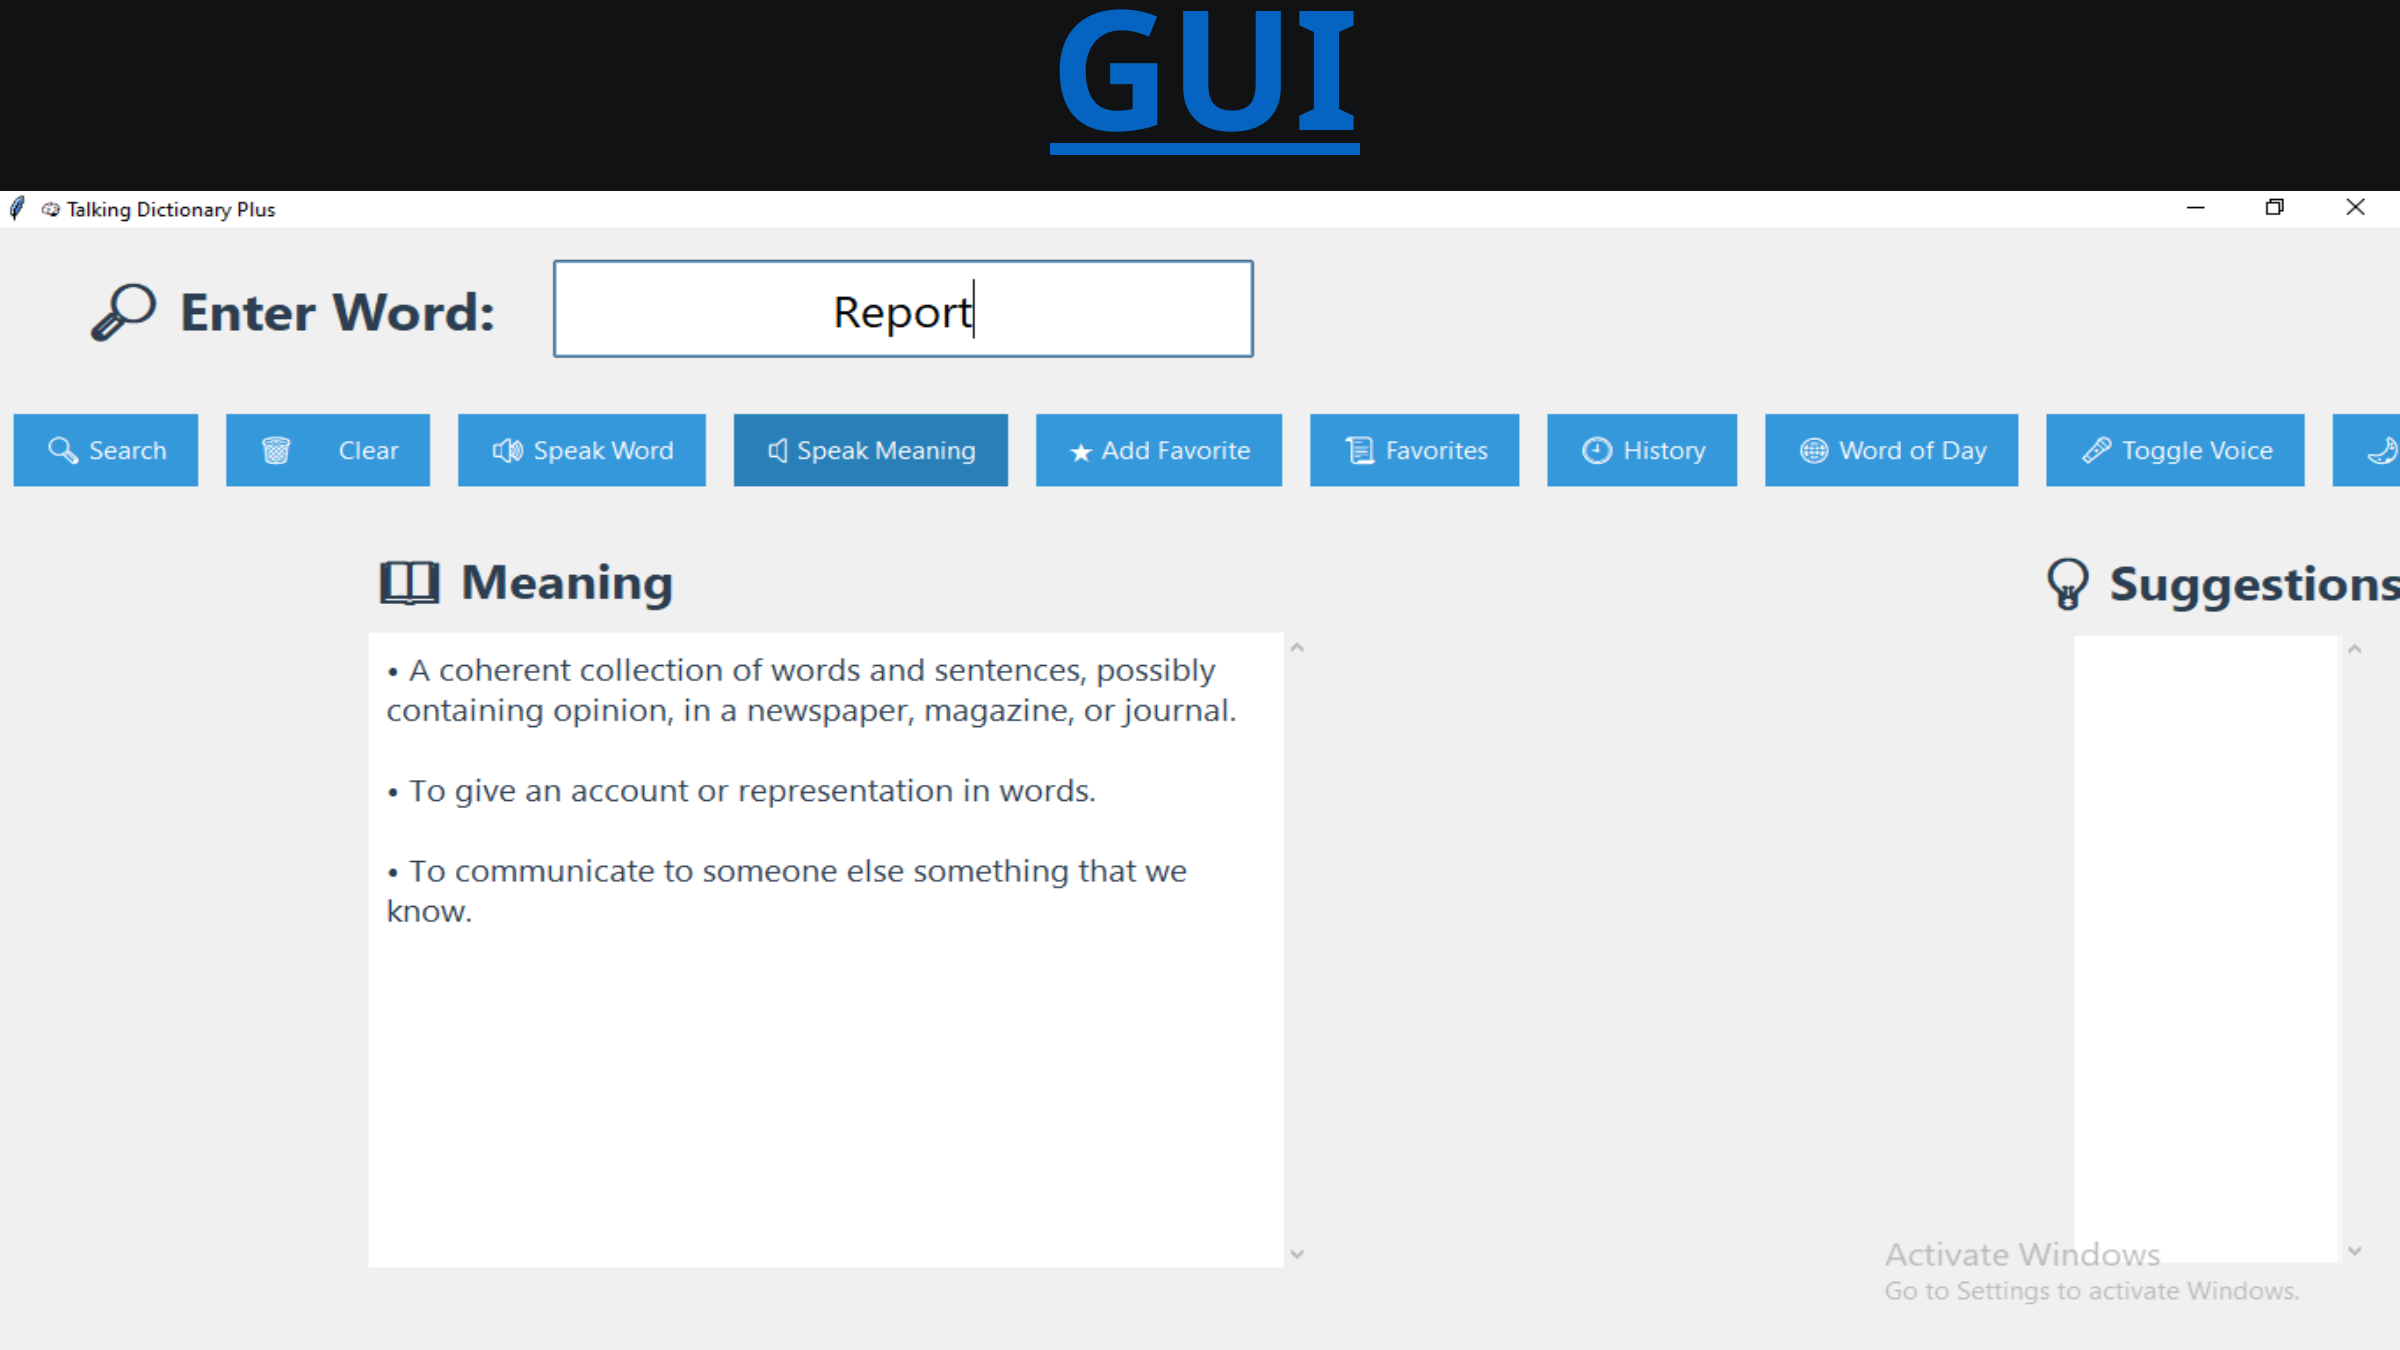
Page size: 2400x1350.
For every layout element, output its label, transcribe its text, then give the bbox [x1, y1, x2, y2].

text_box GUI [45, 76, 2364, 191]
picture [0, 191, 2400, 1350]
